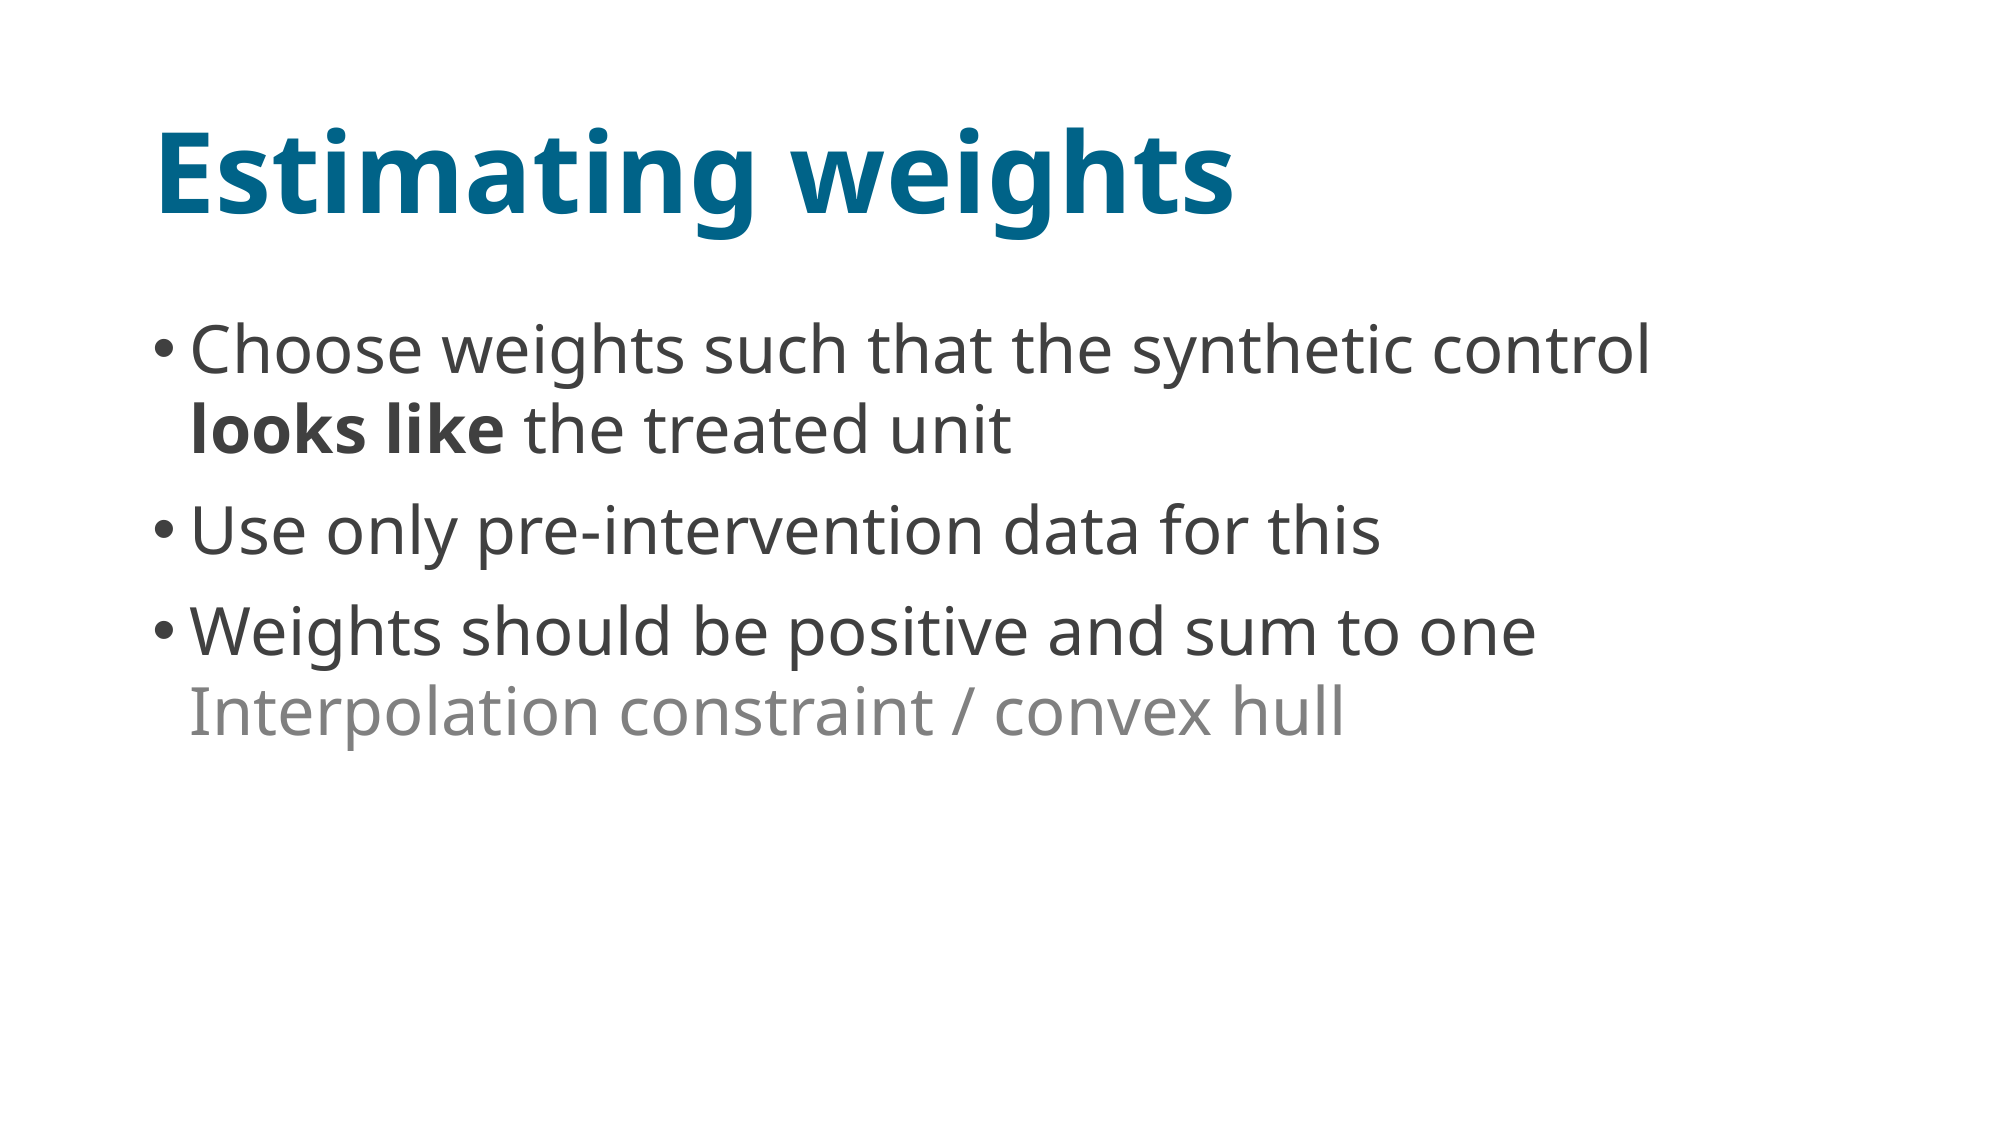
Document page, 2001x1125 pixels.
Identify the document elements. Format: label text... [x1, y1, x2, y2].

title Estimating weights [137, 59, 1863, 278]
list Choose weights such that the synthetic control looks like the treated unit Use only pre-intervention data for this Weights should be positive and sum to one Interpolation constraint / convex hull [137, 299, 1863, 1066]
